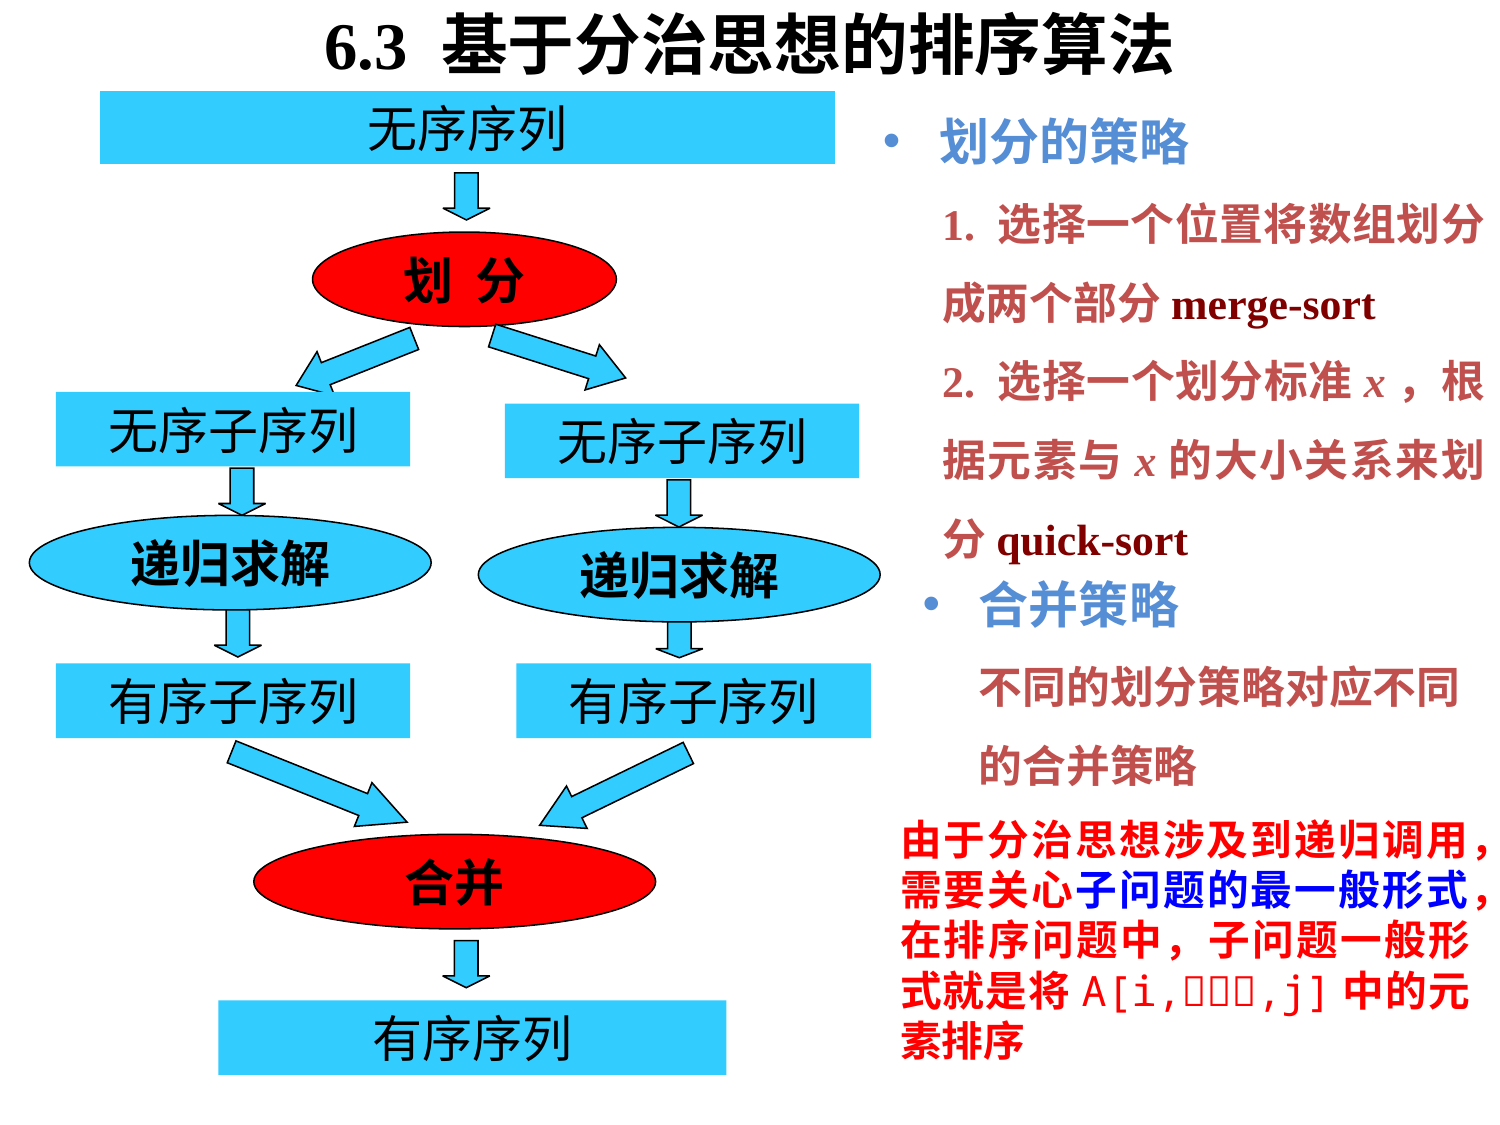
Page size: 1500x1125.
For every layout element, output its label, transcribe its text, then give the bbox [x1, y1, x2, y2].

text_box 递归求解 [478, 527, 881, 622]
text_box 有序子序列 [55, 663, 411, 739]
text_box 由于分治思想涉及到递归调用，需要关心子问题的最一般形式，在排序问题中，子问题一般形式就是将A[i,,j]中的元素排序 [885, 806, 1486, 1072]
text_box [655, 621, 703, 658]
text_box 6.3 基于分治思想的排序算法 [5, 0, 1495, 100]
text_box [442, 940, 490, 988]
text_box 无序子序列 [504, 403, 860, 479]
text_box [218, 468, 266, 516]
text_box [539, 742, 694, 829]
text_box 划分的策略 1. 选择一个位置将数组划分成两个部分merge-sort 2. 选择一个划分标准x，根据元素与x的大小关系来划分quick-sort [868, 103, 1500, 572]
text_box 有序子序列 [516, 663, 871, 739]
text_box [442, 172, 491, 220]
text_box 递归求解 [29, 515, 432, 610]
text_box [227, 740, 408, 827]
text_box 合并策略 不同的划分策略对应不同的合并策略 [907, 566, 1499, 799]
text_box 合并 [253, 834, 656, 929]
text_box [488, 324, 626, 390]
text_box 无序序列 [98, 100, 836, 165]
text_box 有序序列 [218, 1000, 727, 1075]
text_box 无序子序列 [55, 391, 411, 467]
text_box [655, 479, 703, 528]
text_box 划 分 [312, 232, 617, 327]
text_box [214, 609, 262, 657]
text_box [296, 327, 419, 391]
